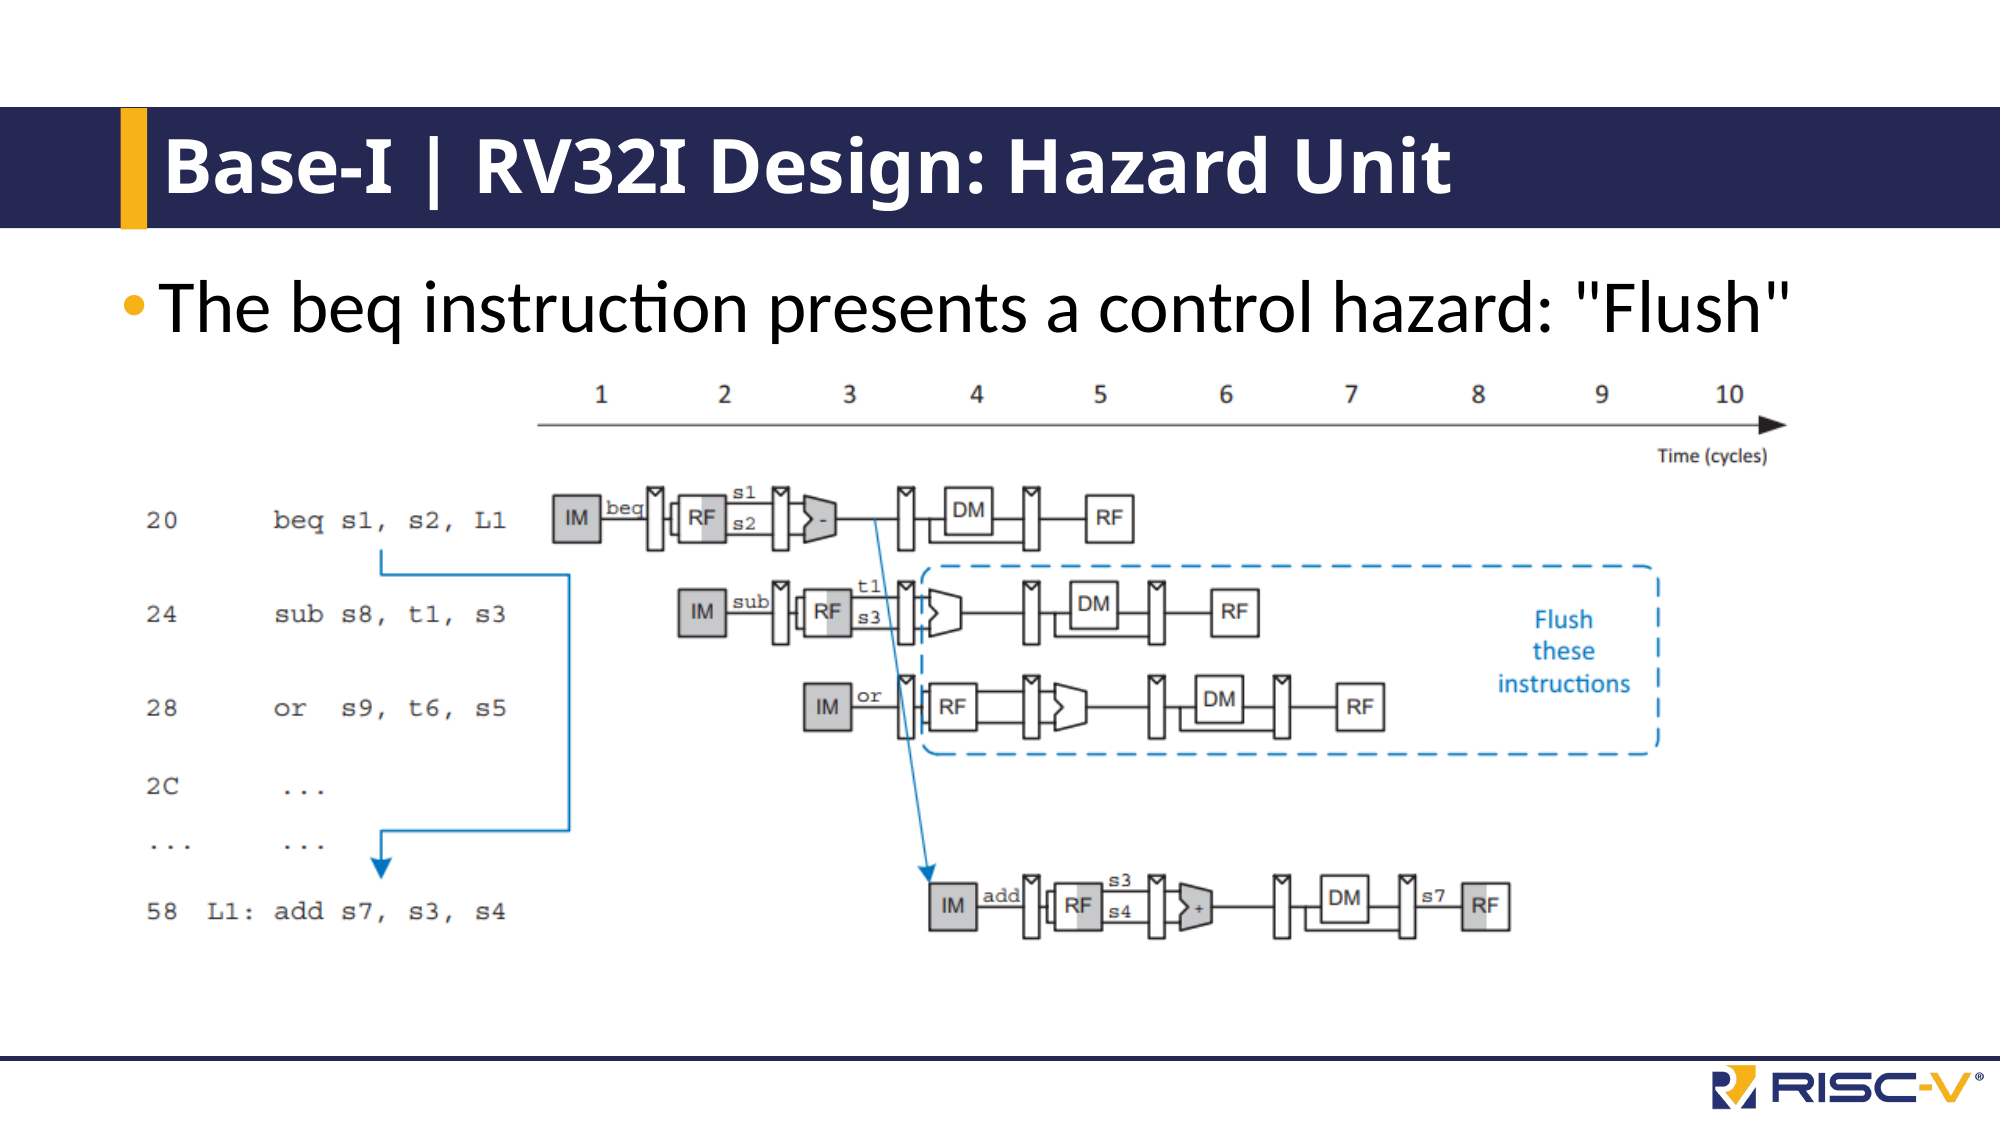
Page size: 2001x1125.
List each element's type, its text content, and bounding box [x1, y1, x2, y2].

title Base-I | RV32I Design: Hazard Unit [148, 120, 1723, 218]
text_box [0, 106, 2000, 229]
text_box [120, 107, 148, 230]
picture [128, 375, 1795, 960]
picture [1702, 1059, 1992, 1125]
picture [1702, 1047, 1992, 1058]
text_box The beq instruction presents a control hazard: "Flush" [106, 260, 1819, 993]
